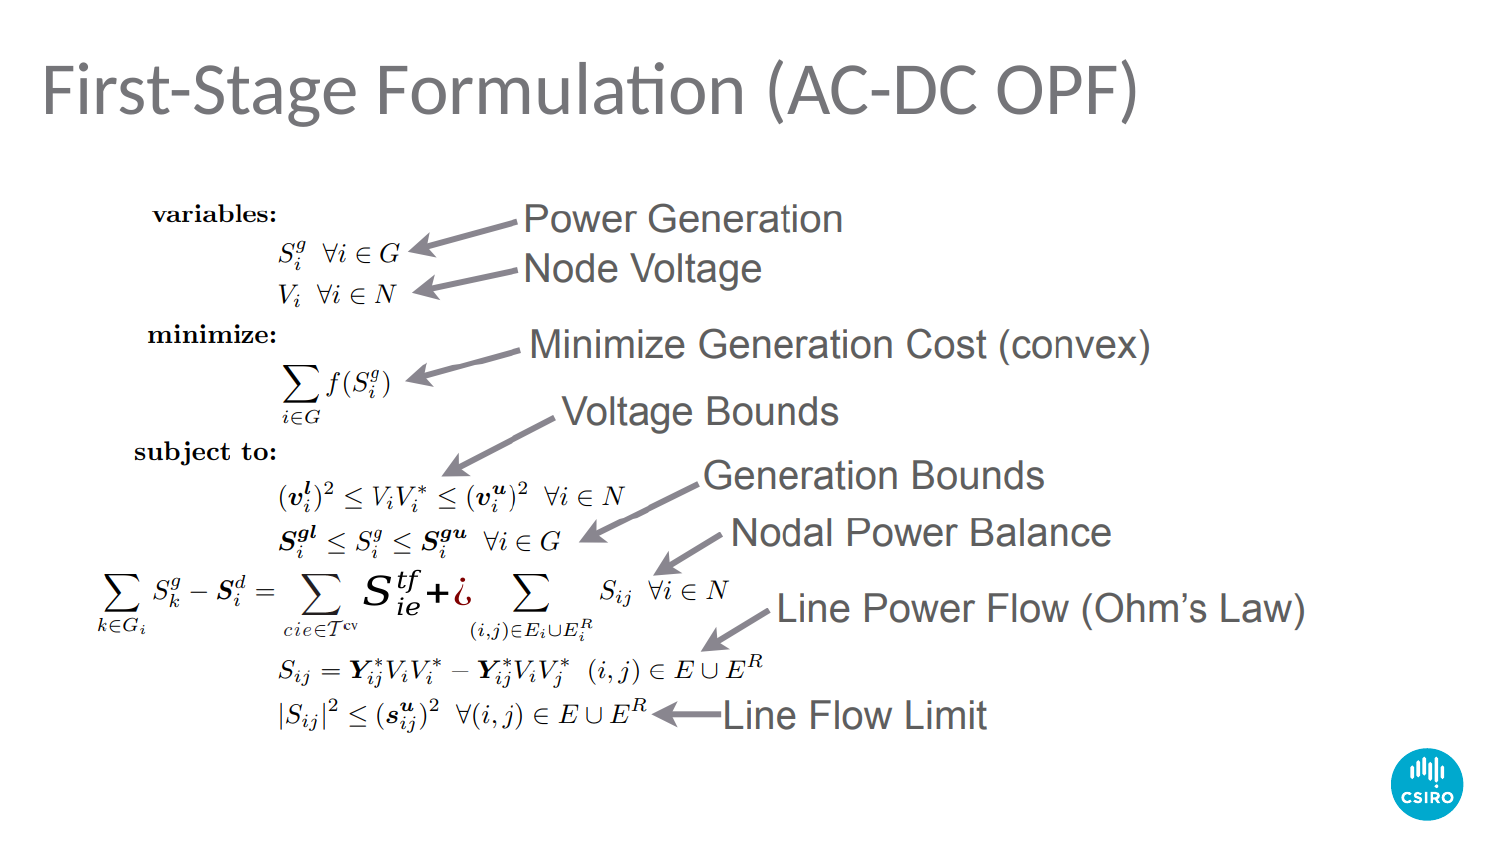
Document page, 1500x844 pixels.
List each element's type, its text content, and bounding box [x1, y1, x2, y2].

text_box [87, 559, 476, 648]
picture [124, 171, 1348, 760]
title First-Stage Formulation (AC-DC OPF) [41, 39, 1459, 145]
